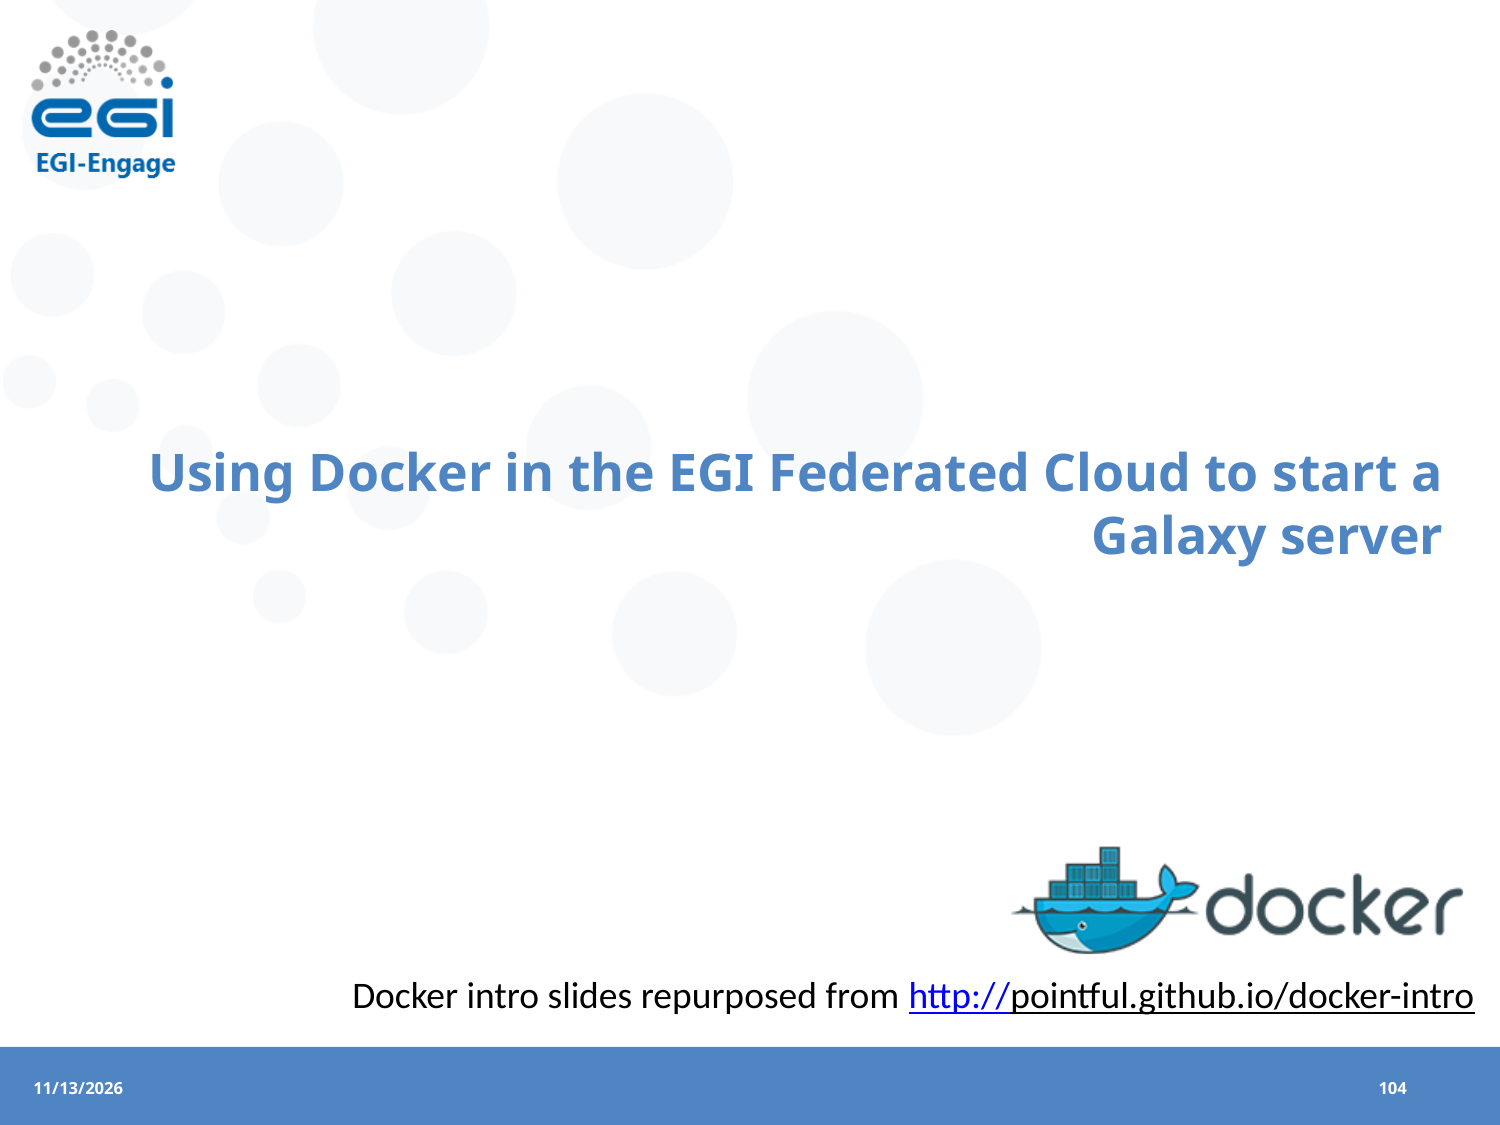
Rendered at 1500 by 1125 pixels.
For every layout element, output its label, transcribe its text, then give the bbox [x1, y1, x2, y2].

text_box Docker intro slides repurposed from http://pointful.github.io/docker-intro [337, 964, 1499, 1024]
title Using Docker in the EGI Federated Cloud to start a Galaxy server [53, 432, 1459, 572]
picture [1009, 845, 1465, 956]
picture [3, 0, 1076, 772]
